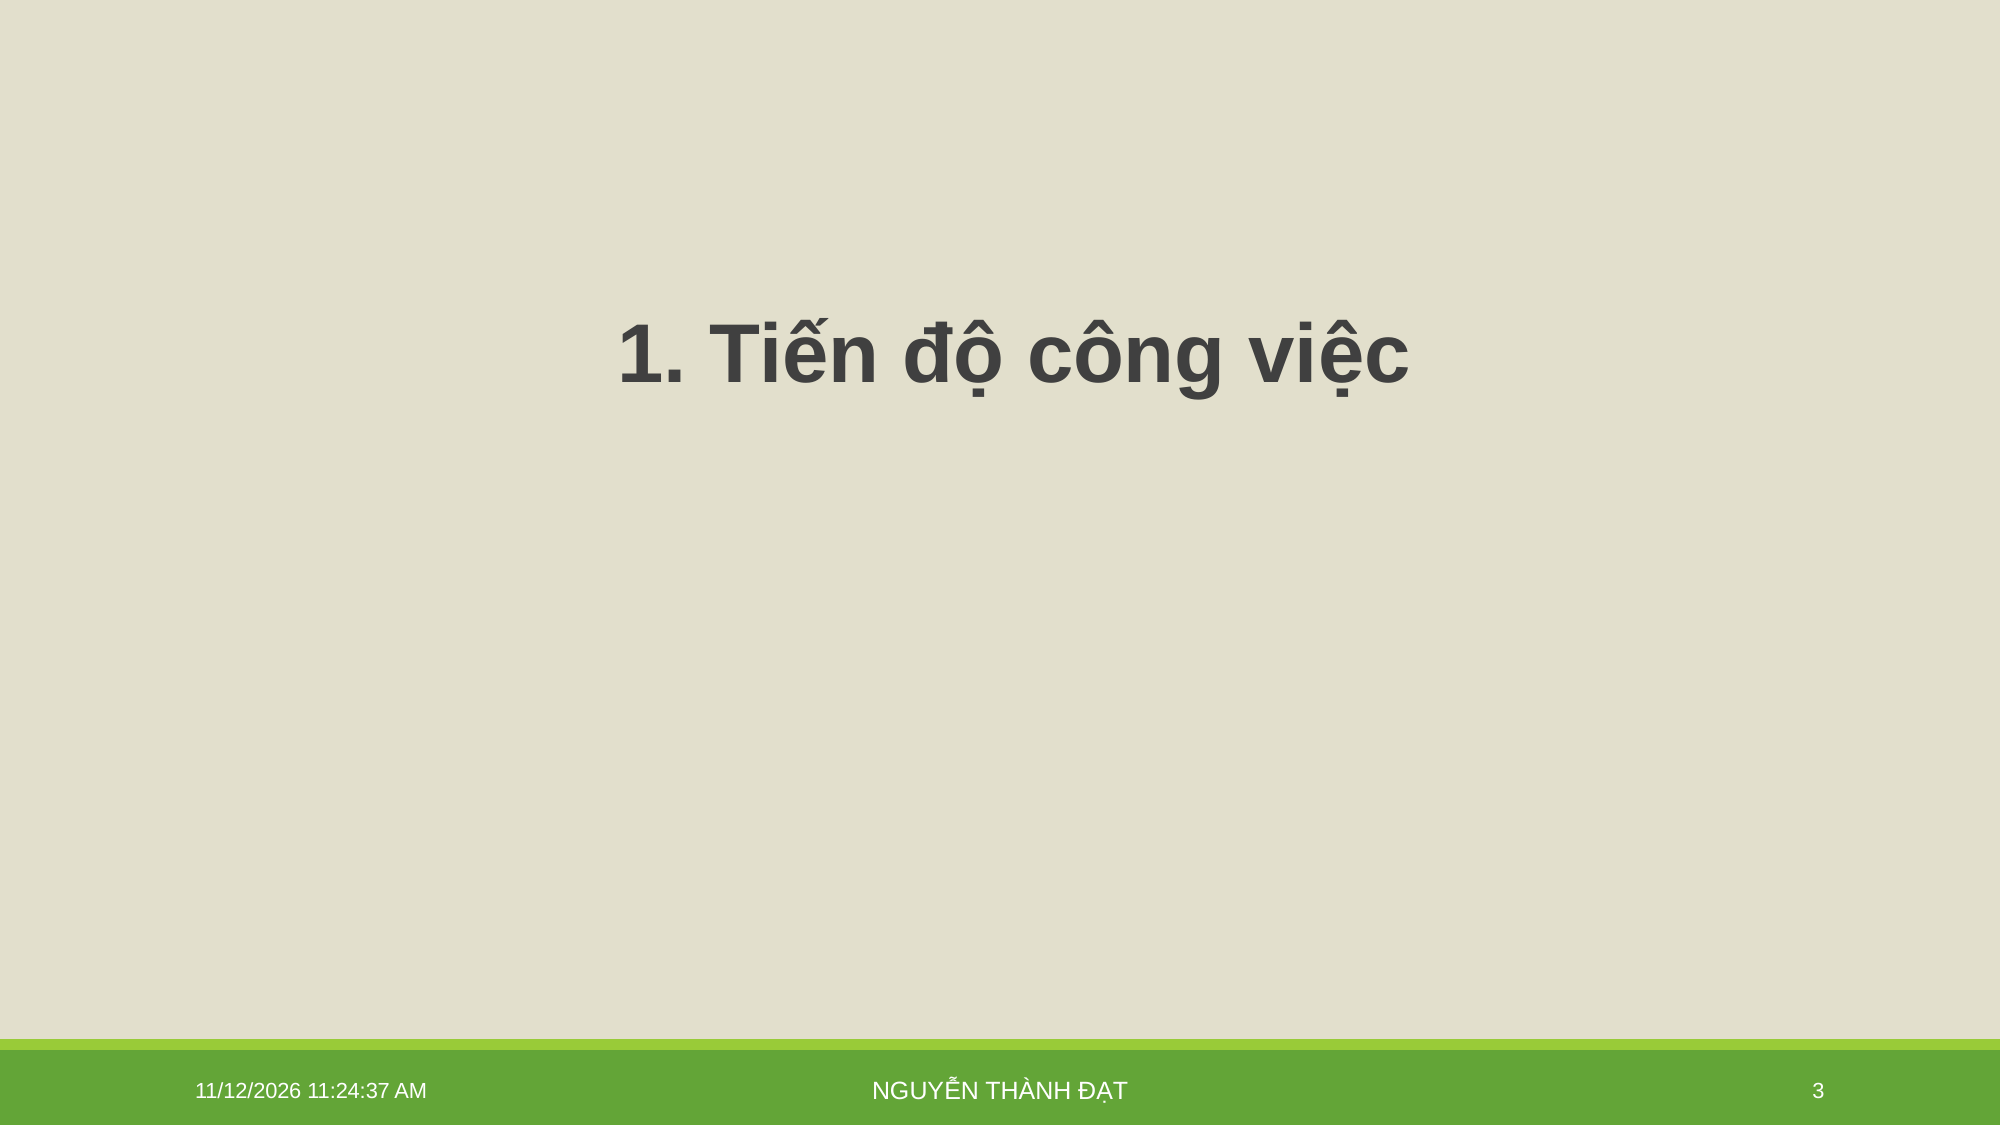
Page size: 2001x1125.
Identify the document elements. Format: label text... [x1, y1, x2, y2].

list 1. Tiến độ công việc [180, 302, 1830, 963]
footer Nguyễn Thành Đạt [604, 1059, 1396, 1120]
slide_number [180, 1059, 586, 1120]
slide_number 3 [1624, 1059, 1840, 1120]
